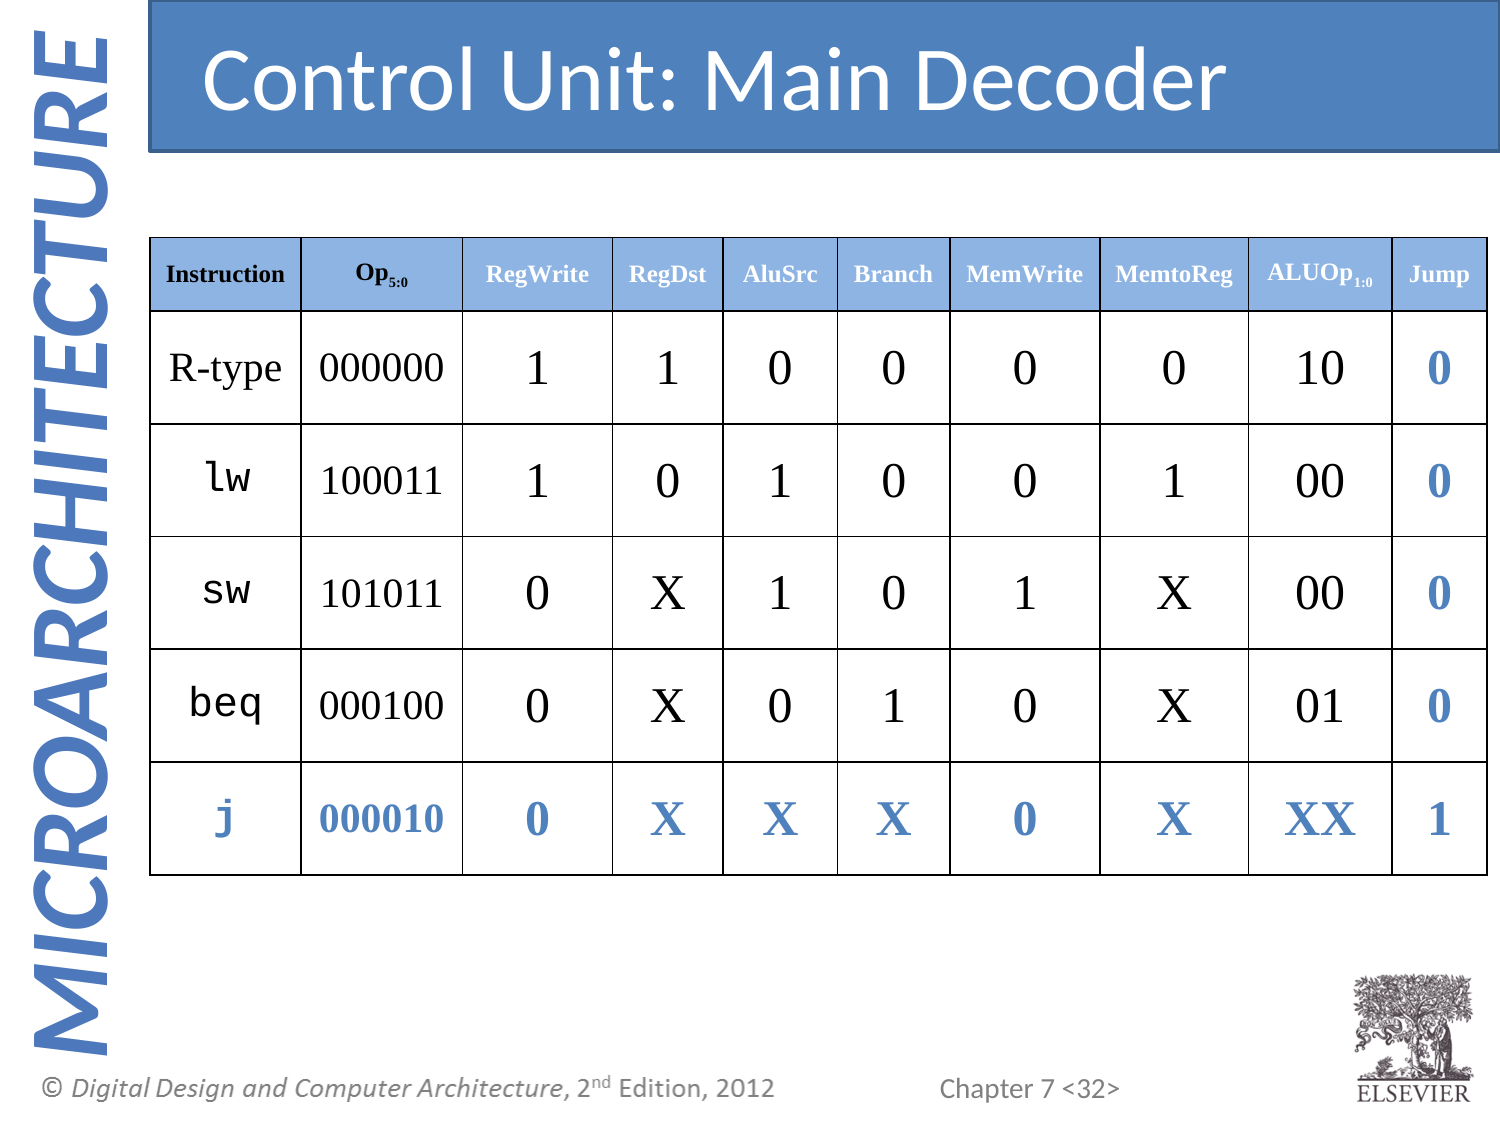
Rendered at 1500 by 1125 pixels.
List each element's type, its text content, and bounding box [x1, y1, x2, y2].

table_cell 0 [951, 361, 1099, 423]
table_cell 1 [1101, 425, 1248, 536]
table_cell 0 [951, 425, 1099, 536]
table_cell 01 [1249, 650, 1391, 761]
table_cell 0 [463, 537, 612, 648]
table_cell 10 [1249, 361, 1391, 423]
table_cell 0 [724, 312, 837, 360]
picture [45, 361, 65, 369]
table_header RegWrite [463, 238, 612, 310]
table_cell R-type [151, 312, 300, 360]
table_header Jump [1393, 238, 1486, 310]
text_box Control Unit: Main Decoder [187, 11, 1488, 136]
table_cell 000000 [302, 312, 462, 360]
table_cell 1 [838, 650, 949, 761]
table_cell 10 [1249, 312, 1391, 360]
table_cell 000100 [302, 650, 462, 761]
table_cell 0 [1101, 312, 1248, 360]
table_cell 1 [613, 312, 722, 360]
table_cell 000000 [302, 361, 462, 423]
table_cell 0 [463, 650, 612, 761]
table_header RegDst [613, 238, 722, 310]
table_cell 1 [951, 537, 1099, 648]
table_cell X [1101, 537, 1248, 648]
table_cell 0 [1393, 312, 1486, 360]
table_cell 1 [724, 537, 837, 648]
table_header MemtoReg [1101, 238, 1248, 310]
table_cell 1 [1393, 763, 1486, 874]
table_cell lw [151, 425, 300, 536]
picture [76, 361, 96, 373]
table_cell X [613, 650, 722, 761]
table_cell 0 [463, 763, 612, 874]
table_cell R-type [151, 361, 300, 423]
table_cell 0 [838, 361, 949, 423]
table_cell 0 [838, 537, 949, 648]
table_cell 1 [463, 425, 612, 536]
table_cell 100011 [302, 425, 462, 536]
table_header MemWrite [951, 238, 1099, 310]
table_cell X [838, 763, 949, 874]
table_cell X [613, 763, 722, 874]
table_header Instruction [151, 238, 300, 310]
table_cell 0 [1393, 537, 1486, 648]
table_cell 1 [463, 312, 612, 360]
table_cell 0 [951, 763, 1099, 874]
table_cell 0 [724, 650, 837, 761]
table_cell 000010 [302, 763, 462, 874]
table_cell 00 [1249, 537, 1391, 648]
table_cell 0 [1101, 361, 1248, 423]
picture [0, 1, 1500, 360]
table_cell j [151, 763, 300, 874]
table_header Branch [838, 238, 949, 310]
table_cell 1 [463, 361, 612, 423]
table_cell X [724, 763, 837, 874]
table_cell 0 [951, 650, 1099, 761]
table_cell 0 [724, 361, 837, 423]
table_cell 1 [724, 425, 837, 536]
table_cell XX [1249, 763, 1391, 874]
table_cell 0 [838, 312, 949, 360]
table_cell 1 [613, 361, 722, 423]
table_cell X [1101, 650, 1248, 761]
table_header ALUOp1:0 [1249, 238, 1391, 310]
table_cell 0 [838, 425, 949, 536]
table_cell 0 [1393, 650, 1486, 761]
table_header AluSrc [724, 238, 837, 310]
table_cell 0 [951, 312, 1099, 360]
table_cell X [613, 537, 722, 648]
picture [0, 361, 1500, 1125]
table_cell beq [151, 650, 300, 761]
table_cell X [1101, 763, 1248, 874]
table_cell 0 [1393, 361, 1486, 423]
table_header Op5:0 [302, 238, 462, 310]
table_cell 101011 [302, 537, 462, 648]
table_cell 00 [1249, 425, 1391, 536]
table_cell 0 [613, 425, 722, 536]
table_cell 0 [1393, 425, 1486, 536]
table_cell sw [151, 537, 300, 648]
